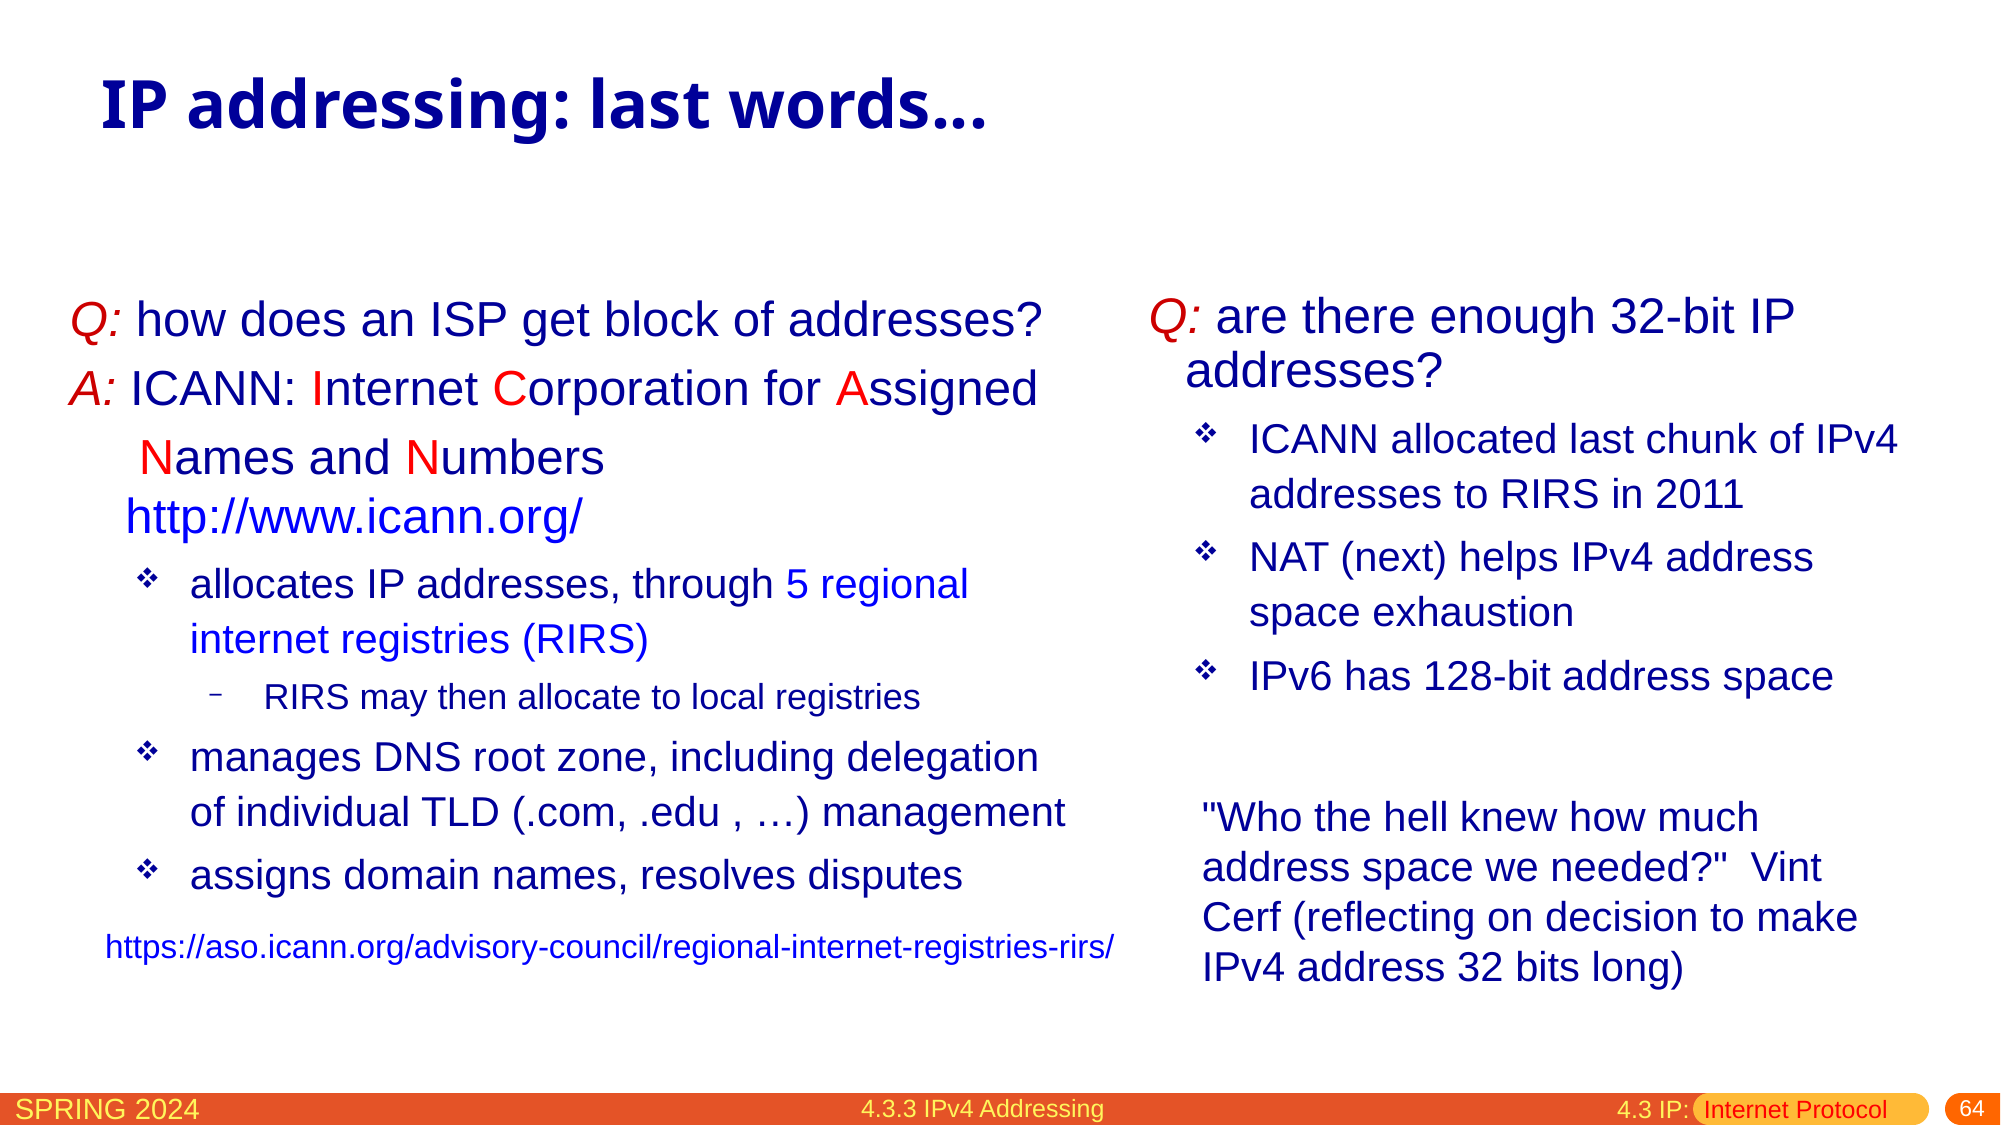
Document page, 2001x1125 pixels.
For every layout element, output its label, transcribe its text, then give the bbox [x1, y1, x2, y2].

text_box 4.3 IP: Internet Protocol [1602, 1086, 1934, 1125]
text_box "Who the hell knew how much address space we needed?" Vint Cerf (reflecting on decision to make IPv4 address 32 bits long) [1187, 782, 1928, 998]
title IP addressing: last words... [86, 42, 1914, 161]
list Q: how does an ISP get block of addresses? A: ICANN: Internet Corporation for Assigned Names and Numbers http://www.icann.org/ allocates IP addresses, through 5 regional internet registries (RIRS) RIRS may then allocate to local registries manages DNS root zone, including delegation of individual TLD (.com, .edu , …) management assigns domain names, resolves disputes [55, 279, 1083, 917]
text_box 4.3.3 IPv4 Addressing [846, 1085, 1281, 1125]
text_box Q: are there enough 32-bit IP addresses? ICANN allocated last chunk of IPv4 addresses to RIRS in 2011 NAT (next) helps IPv4 address space exhaustion IPv6 has 128-bit address space [1112, 282, 1940, 758]
text_box https://aso.icann.org/advisory-council/regional-internet-registries-rirs/ [90, 917, 1143, 973]
